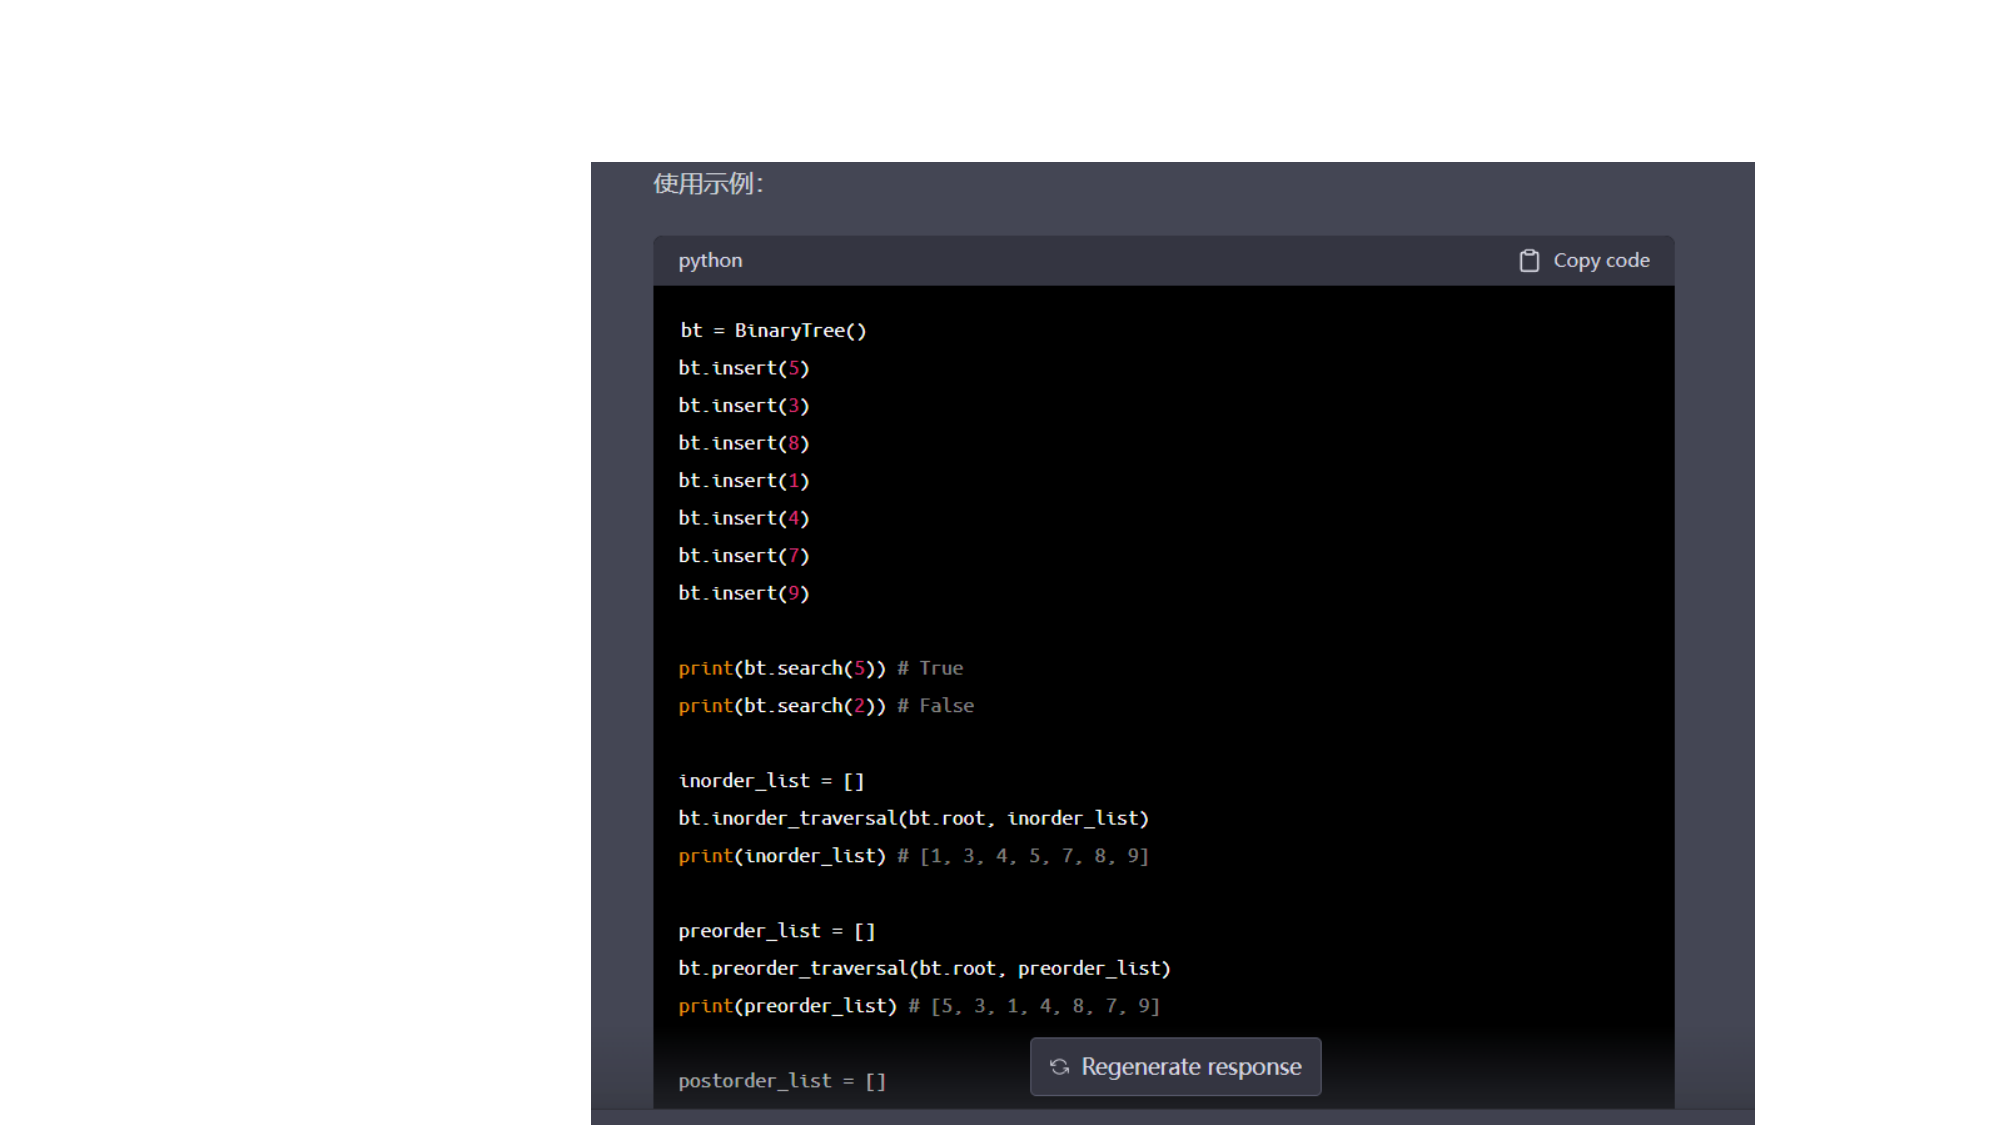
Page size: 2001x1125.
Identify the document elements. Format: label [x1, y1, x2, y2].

picture [591, 162, 1755, 1125]
